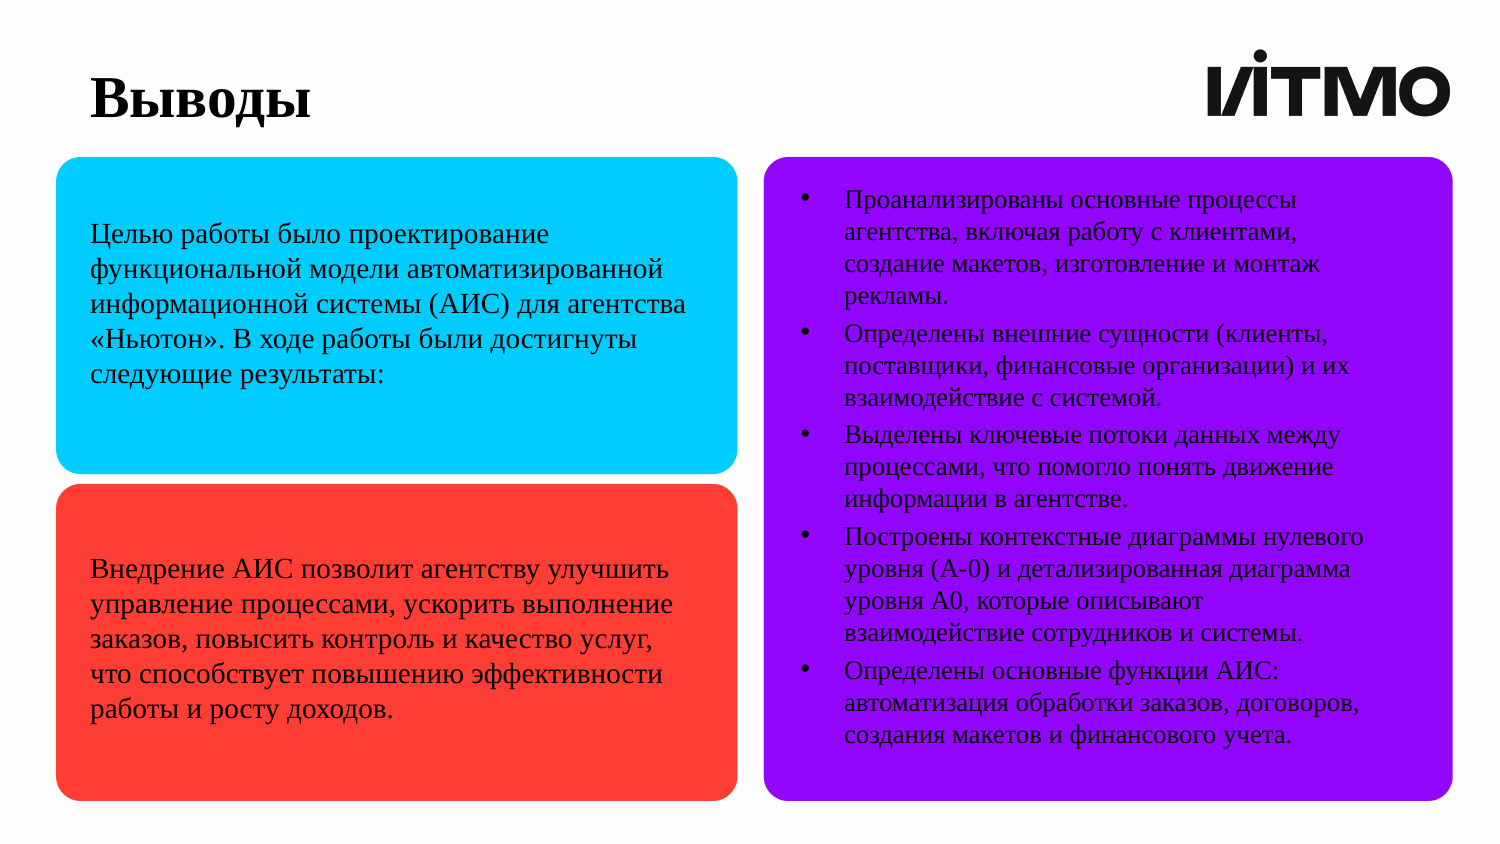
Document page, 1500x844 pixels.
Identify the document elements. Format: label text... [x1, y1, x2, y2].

picture [0, 0, 1500, 844]
title Выводы [75, 50, 1108, 137]
list Целью работы было проектирование функциональной модели автоматизированной информационной системы (АИС) для агентства «Ньютон». В ходе работы были достигнуты следующие результаты: [75, 207, 750, 551]
list Проанализированы основные процессы агентства, включая работу с клиентами, создание макетов, изготовление и монтаж рекламы. Определены внешние сущности (клиенты, поставщики, финансовые организации) и их взаимодействие с системой. Выделены ключевые потоки данных между процессами, что помогло понять движение информации в агентстве. Построены контекстные диаграммы нулевого уровня (A-0) и детализированная диаграмма уровня A0, которые описывают взаимодействие сотрудников и системы. Определены основные функции АИС: автоматизация обработки заказов, договоров, создания макетов и финансового учета. [785, 173, 1382, 779]
list Внедрение АИС позволит агентству улучшить управление процессами, ускорить выполнение заказов, повысить контроль и качество услуг, что способствует повышению эффективности работы и росту доходов. [75, 541, 715, 811]
